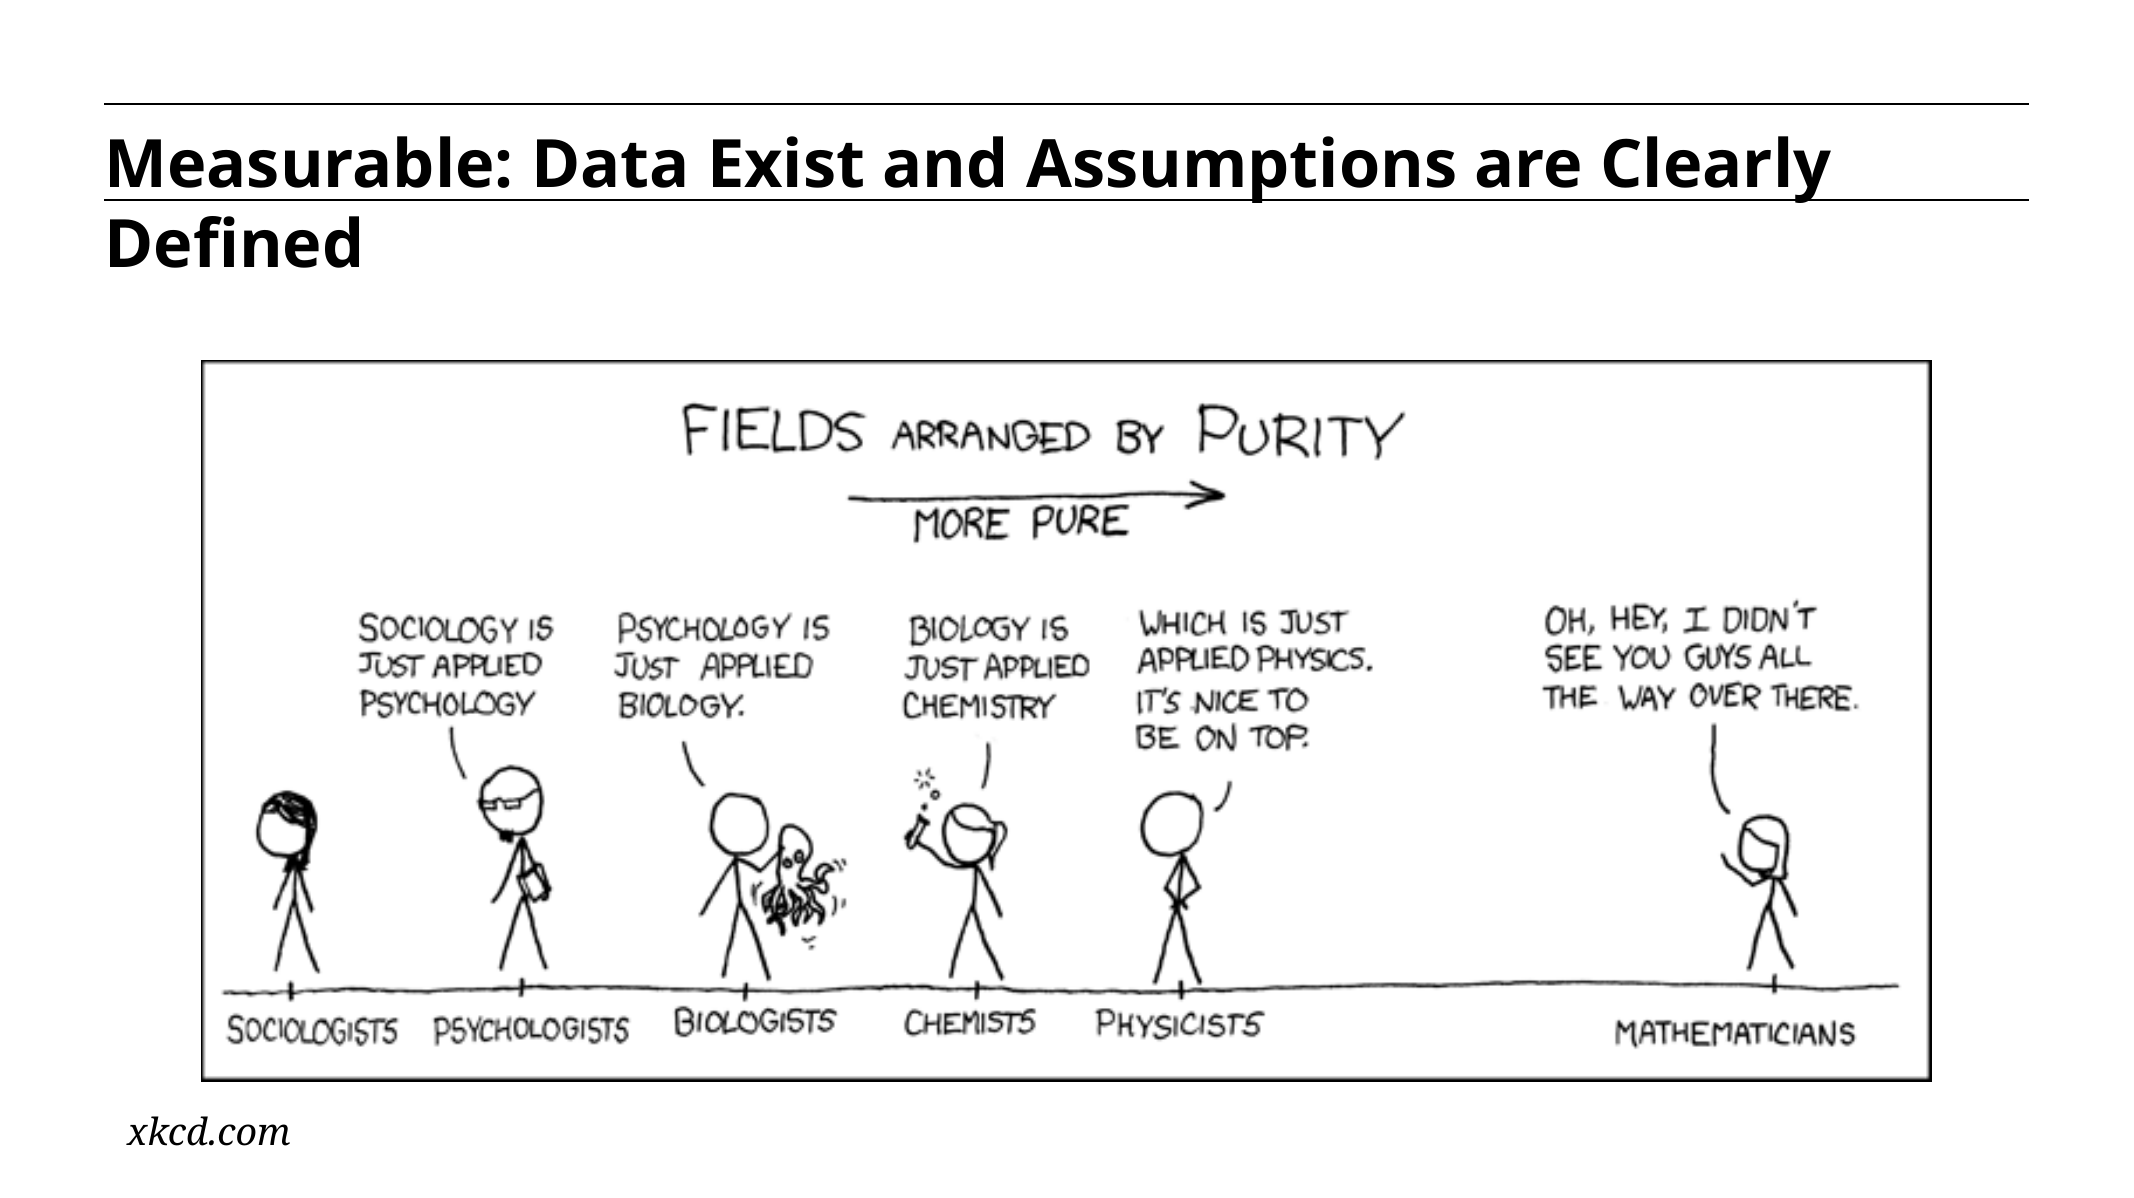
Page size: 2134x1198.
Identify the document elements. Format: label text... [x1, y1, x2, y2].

picture [200, 360, 1933, 1082]
text_box Measurable: Data Exist and Assumptions are Clearly Defined [104, 120, 1868, 192]
text_box xkcd.com [127, 1107, 1897, 1179]
